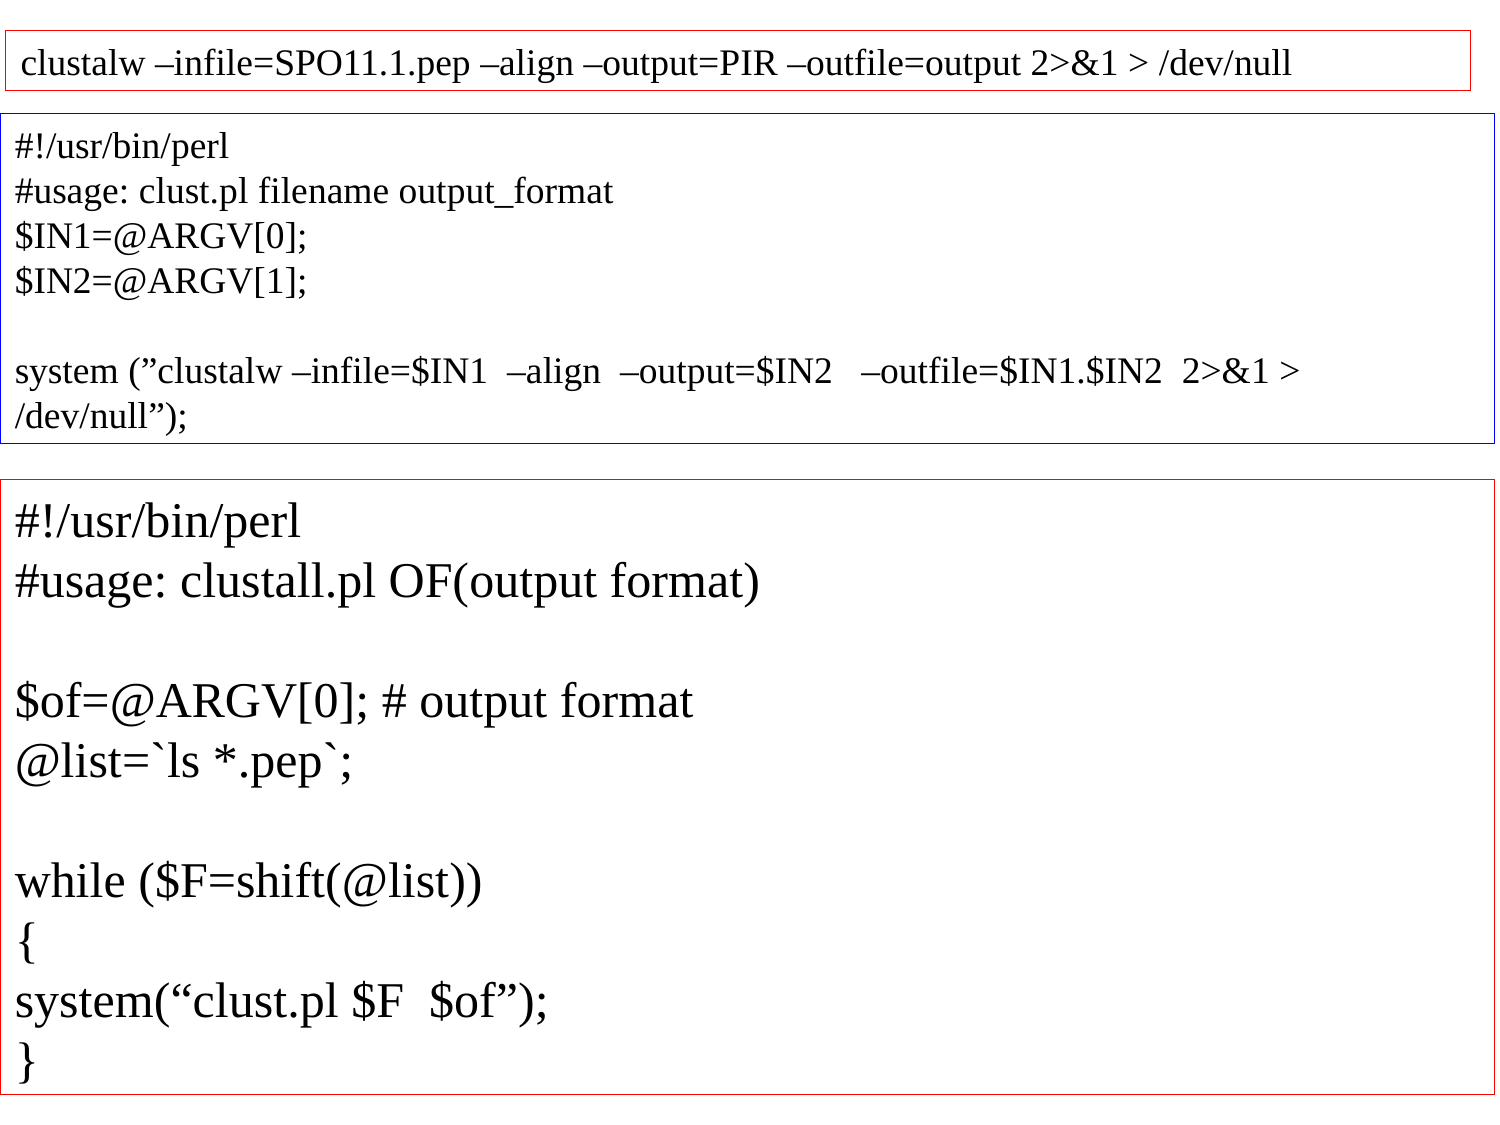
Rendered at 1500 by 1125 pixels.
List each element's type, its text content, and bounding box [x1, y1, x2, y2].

text_box clustalw –infile=SPO11.1.pep –align –output=PIR –outfile=output 2>&1 > /dev/null [5, 30, 1471, 91]
text_box #!/usr/bin/perl #usage: clust.pl filename output_format $IN1=@ARGV[0]; $IN2=@ARGV[1]; system (”clustalw –infile=$IN1 –align –output=$IN2 –outfile=$IN1.$IN2 2>&1 > /dev/null”); [0, 113, 1495, 444]
text_box #!/usr/bin/perl #usage: clustall.pl OF(output format) $of=@ARGV[0]; # output format @list=`ls *.pep`; while ($F=shift(@list)) { system(“clust.pl $F $of”); } [0, 479, 1495, 1095]
